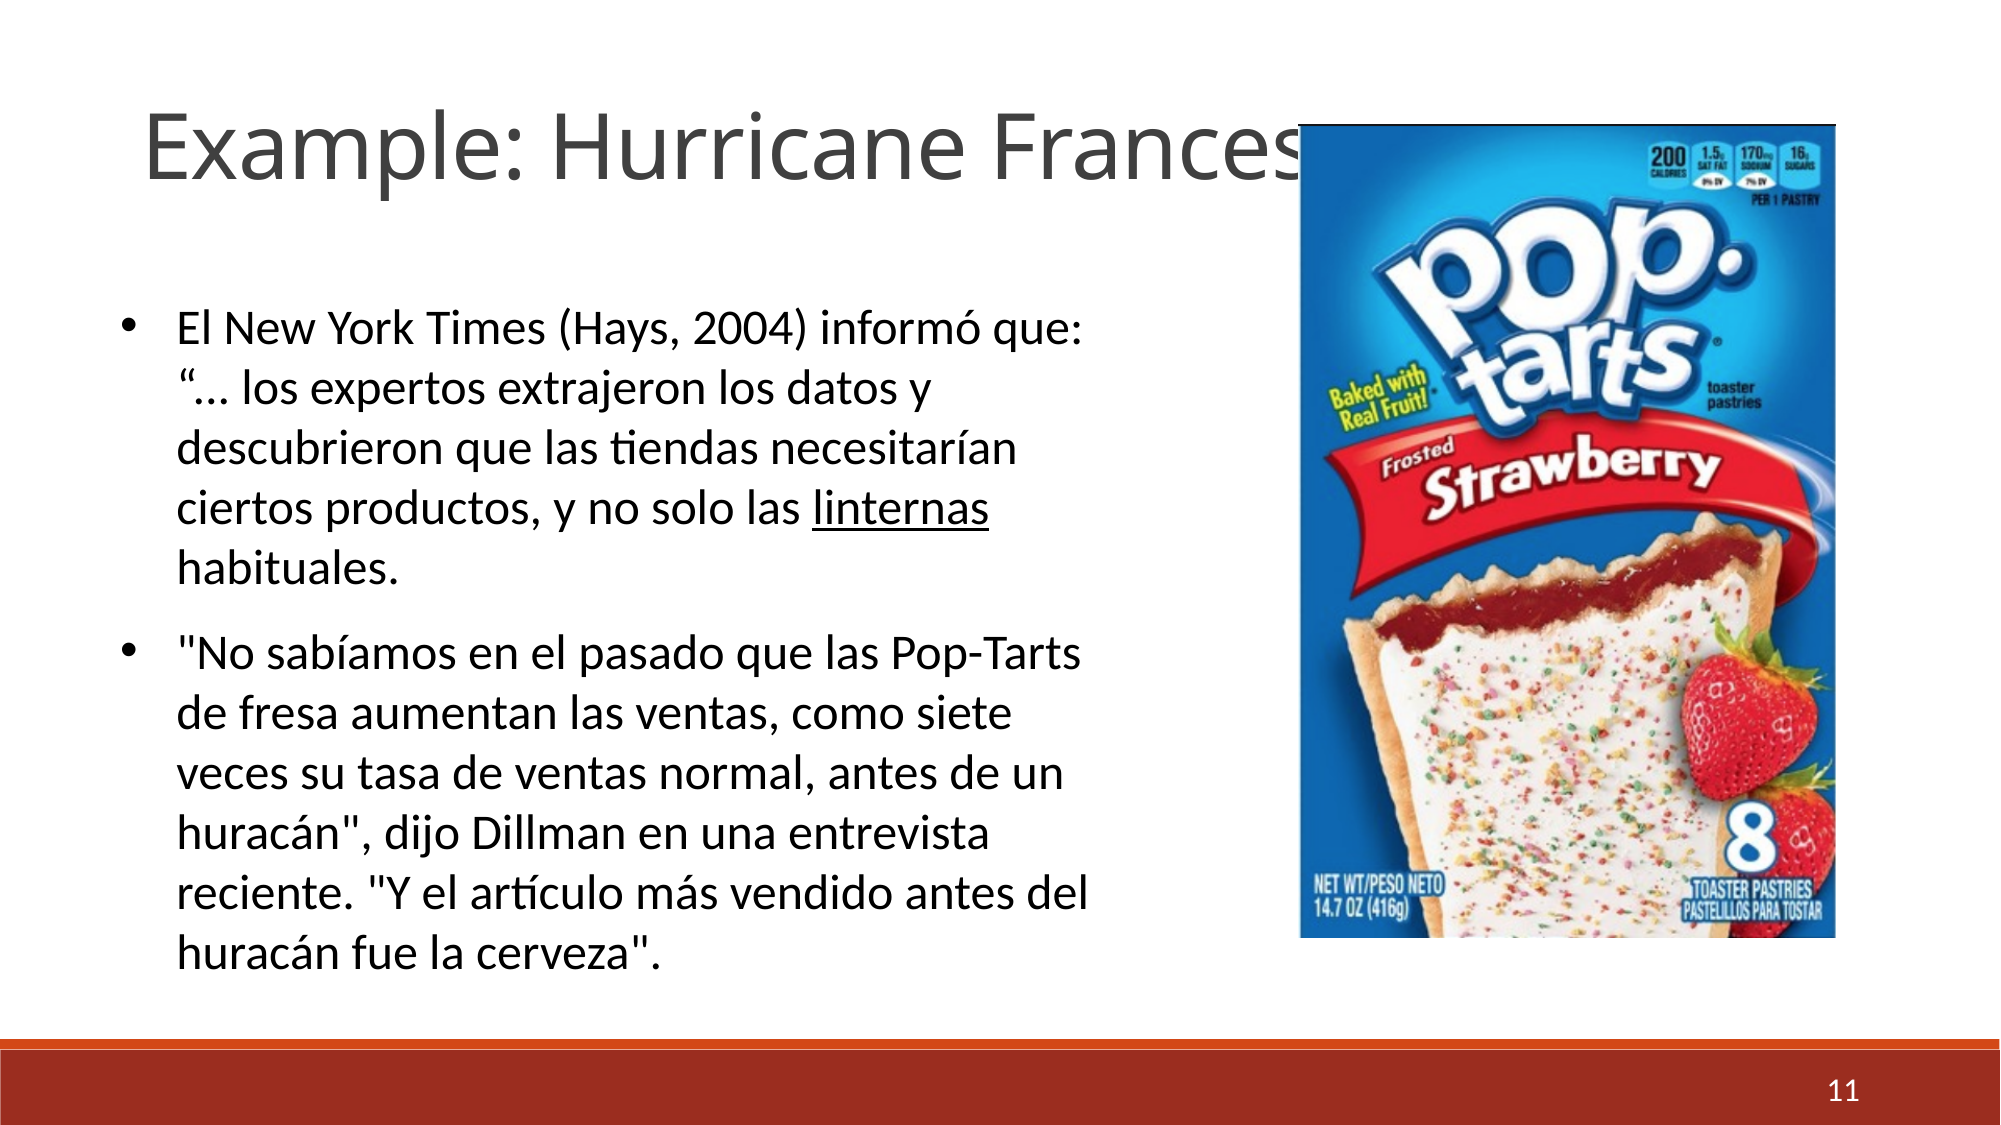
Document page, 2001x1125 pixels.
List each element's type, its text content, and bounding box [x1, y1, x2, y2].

slide_number 11 [126, 1061, 1875, 1115]
text_box El New York Times (Hays, 2004) informó que: “... los expertos extrajeron los datos y descubrieron que las tiendas necesitarían ciertos productos, y no solo las linternas habituales. "No sabíamos en el pasado que las Pop-Tarts de fresa aumentan las ventas, como siete veces su tasa de ventas normal, antes de un huracán", dijo Dillman en una entrevista reciente. "Y el artículo más vendido antes del huracán fue la cerveza". [105, 287, 1111, 987]
picture [1297, 124, 1837, 938]
text_box Example: Hurricane Frances [126, 97, 1821, 237]
